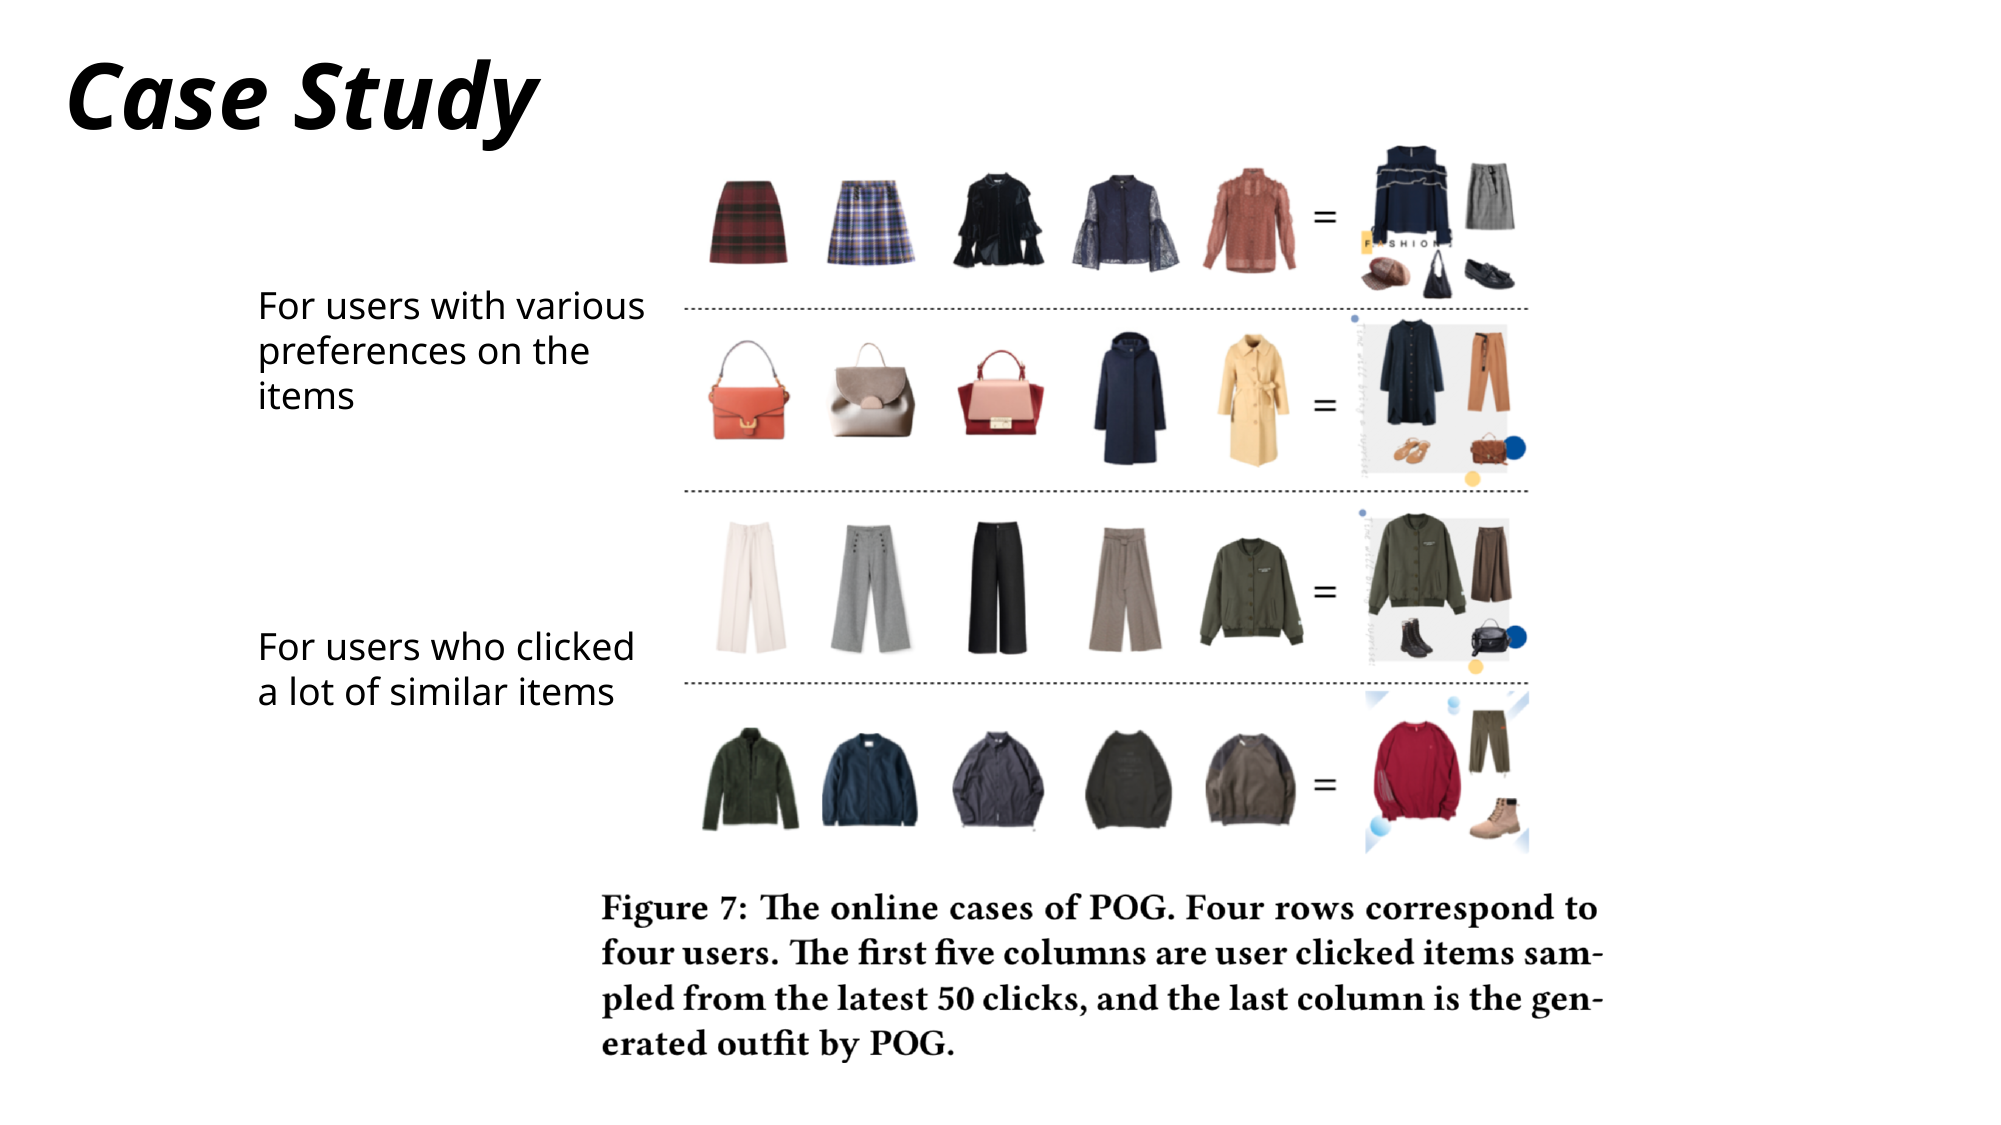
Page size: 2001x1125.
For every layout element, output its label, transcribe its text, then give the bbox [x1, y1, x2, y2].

text_box For users who clicked a lot of similar items [243, 615, 555, 721]
title Case Study [49, 38, 1664, 162]
text_box For users with various preferences on the items [242, 274, 555, 425]
picture [555, 121, 1625, 1063]
